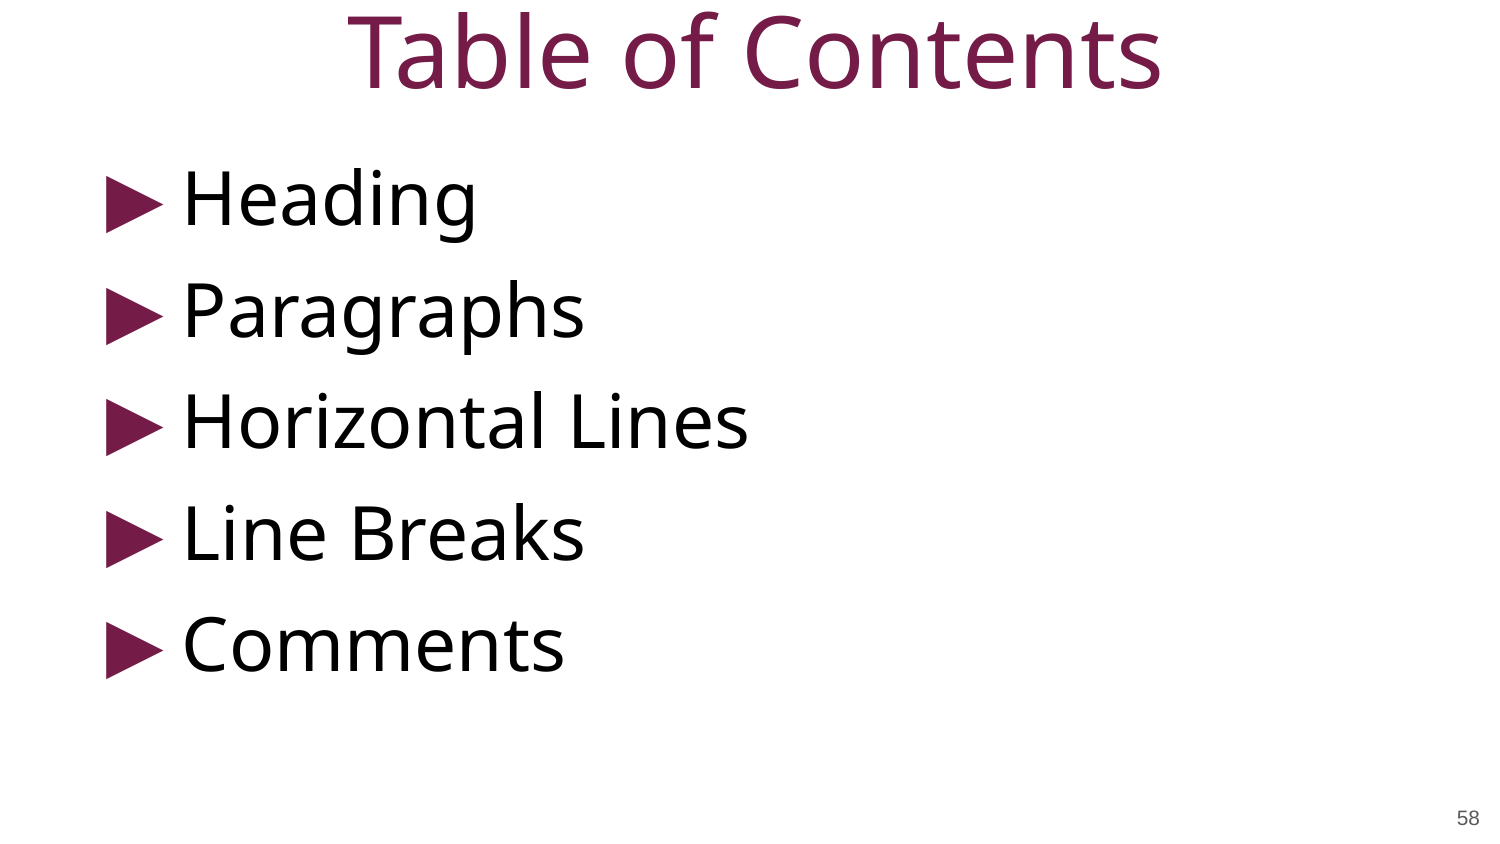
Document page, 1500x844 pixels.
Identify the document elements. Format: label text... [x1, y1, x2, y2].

text_box Table of Contents [207, 0, 1305, 108]
slide_number ‹#› [1389, 764, 1480, 830]
text_box Heading Paragraphs Horizontal Lines Line Breaks Comments [106, 141, 1394, 716]
